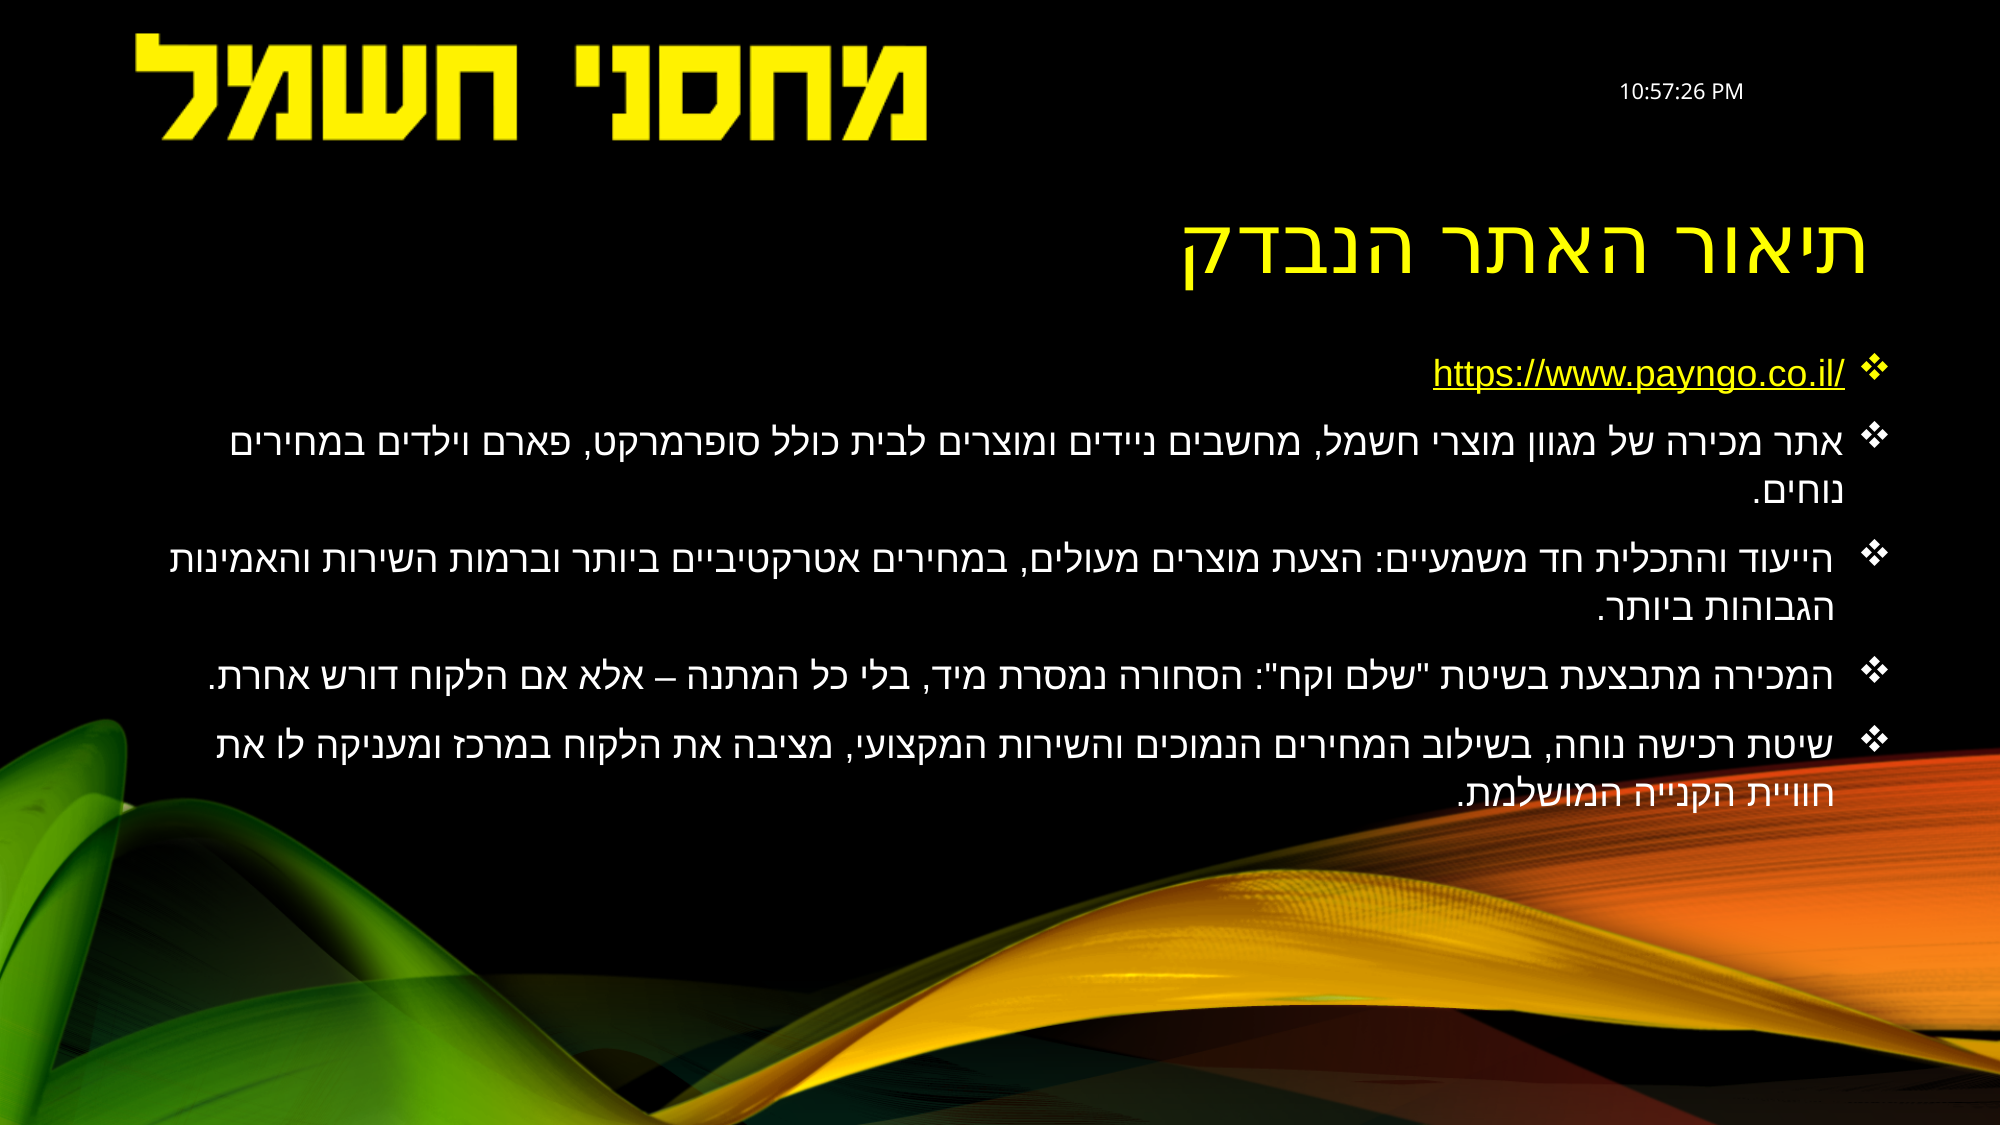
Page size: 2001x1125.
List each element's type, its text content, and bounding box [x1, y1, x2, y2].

title תיאור האתר הנבדק [245, 123, 1888, 299]
slide_number יום שלישי 01 נובמבר 2022 [1281, 62, 1760, 123]
list https://www.payngo.co.il/ אתר מכירה של מגוון מוצרי חשמל, מחשבים ניידים ומוצרים לבית כולל סופרמרקט, פארם וילדים במחירים נוחים. הייעוד והתכלית חד משמעיים: הצעת מוצרים מעולים, במחירים אטרקטיביים ביותר וברמות השירות והאמינות הגבוהות ביותר. המכירה מתבצעת בשיטת "שלם וקח": הסחורה נמסרת מיד, בלי כל המתנה – אלא אם הלקוח דורש אחרת. שיטת רכישה נוחה, בשילוב המחירים הנמוכים והשירות המקצועי, מציבה את הלקוח במרכז ומעניקה לו את חוויית הקנייה המושלמת. [120, 337, 1908, 863]
picture [0, 717, 2000, 1125]
picture [98, 17, 966, 161]
